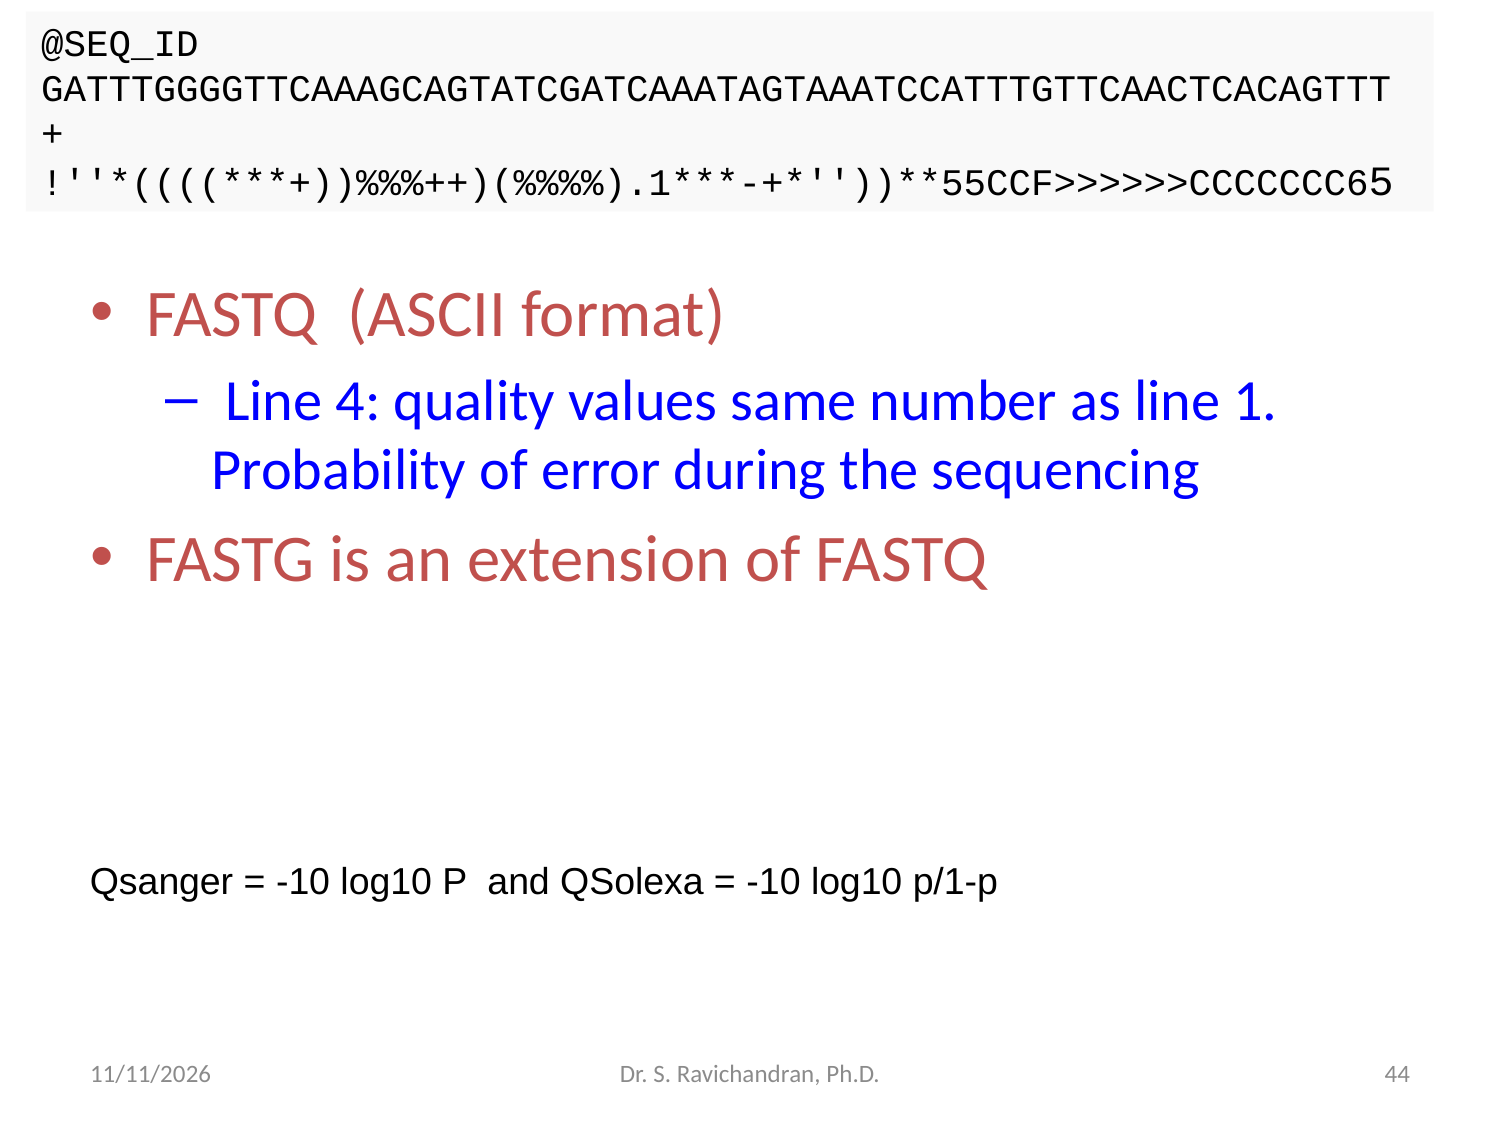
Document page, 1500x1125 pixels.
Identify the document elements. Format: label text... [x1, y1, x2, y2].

list FASTQ (ASCII format) Line 4: quality values same number as line 1. Probability of error during the sequencing FASTG is an extension of FASTQ [74, 262, 1426, 1006]
slide_number 44 [1074, 1042, 1425, 1103]
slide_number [75, 1042, 425, 1103]
text_box Qsanger = -10 log10 P and QSolexa = -10 log10 p/1-p [75, 849, 1163, 910]
footer Dr. S. Ravichandran, Ph.D. [512, 1042, 988, 1103]
text_box @SEQ_ID GATTTGGGGTTCAAAGCAGTATCGATCAAATAGTAAATCCATTTGTTCAACTCACAGTTT + !''*((((***+))%%%++)(%%%%).1***-+*''))**55CCF>>>>>>CCCCCCC65 [25, 11, 1434, 212]
